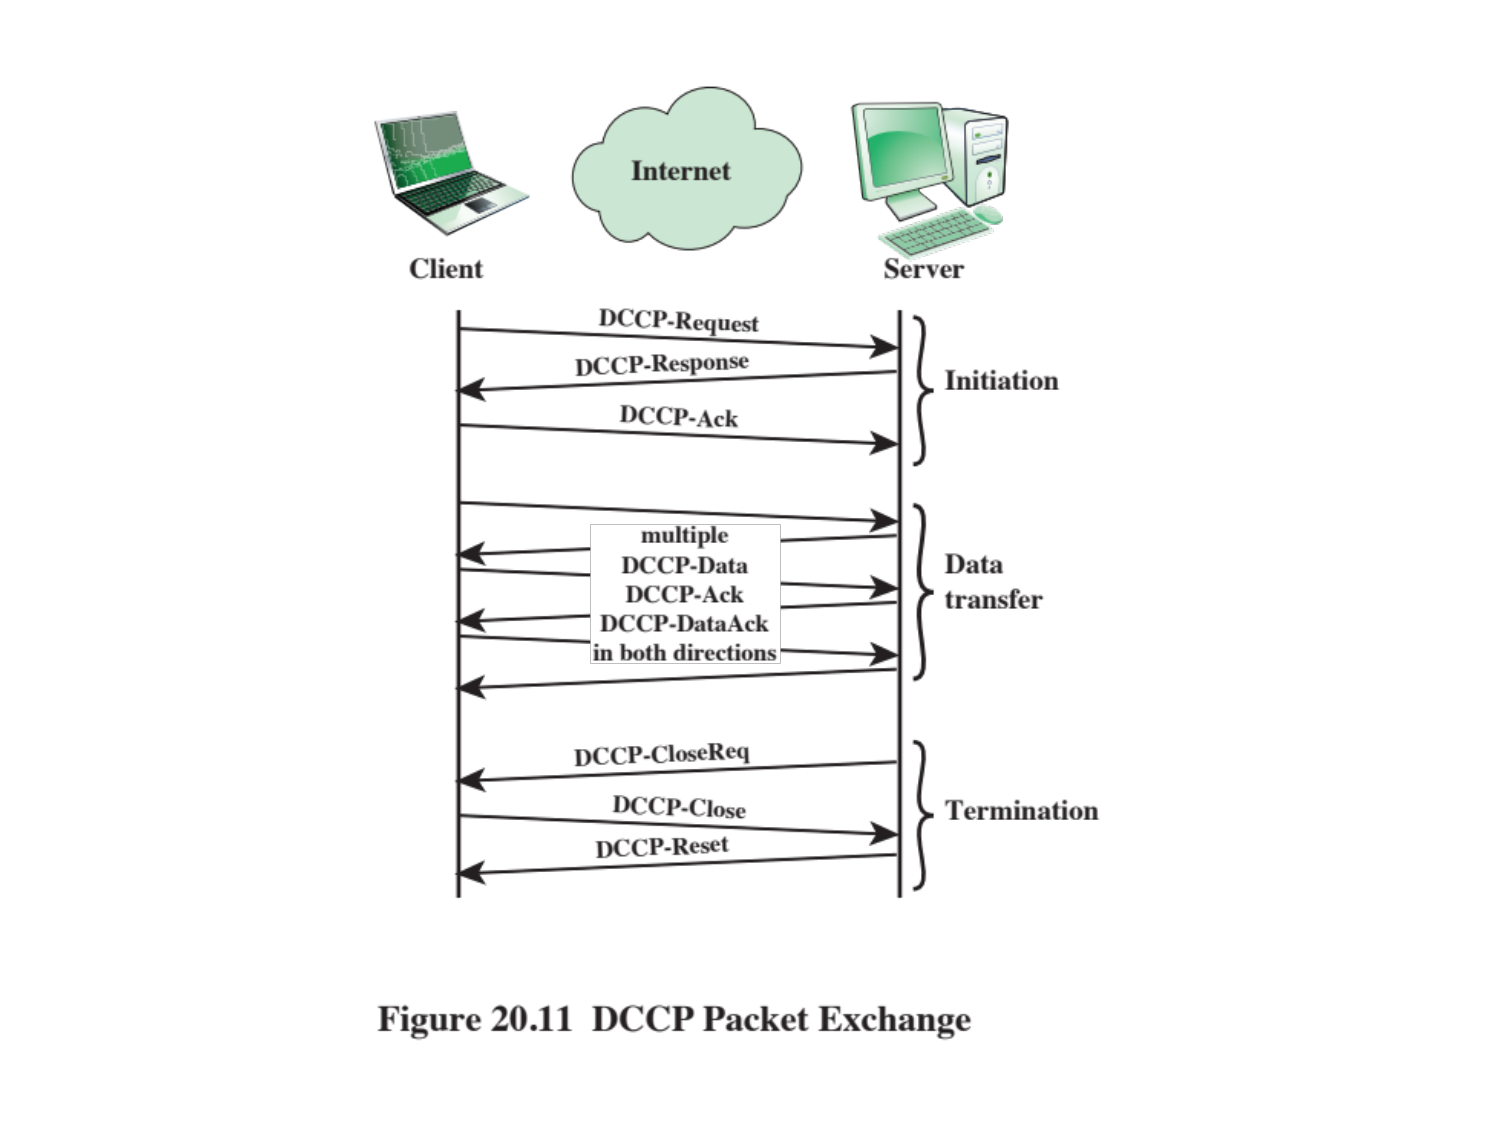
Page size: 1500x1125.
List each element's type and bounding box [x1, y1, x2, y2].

picture [299, 27, 1150, 1098]
